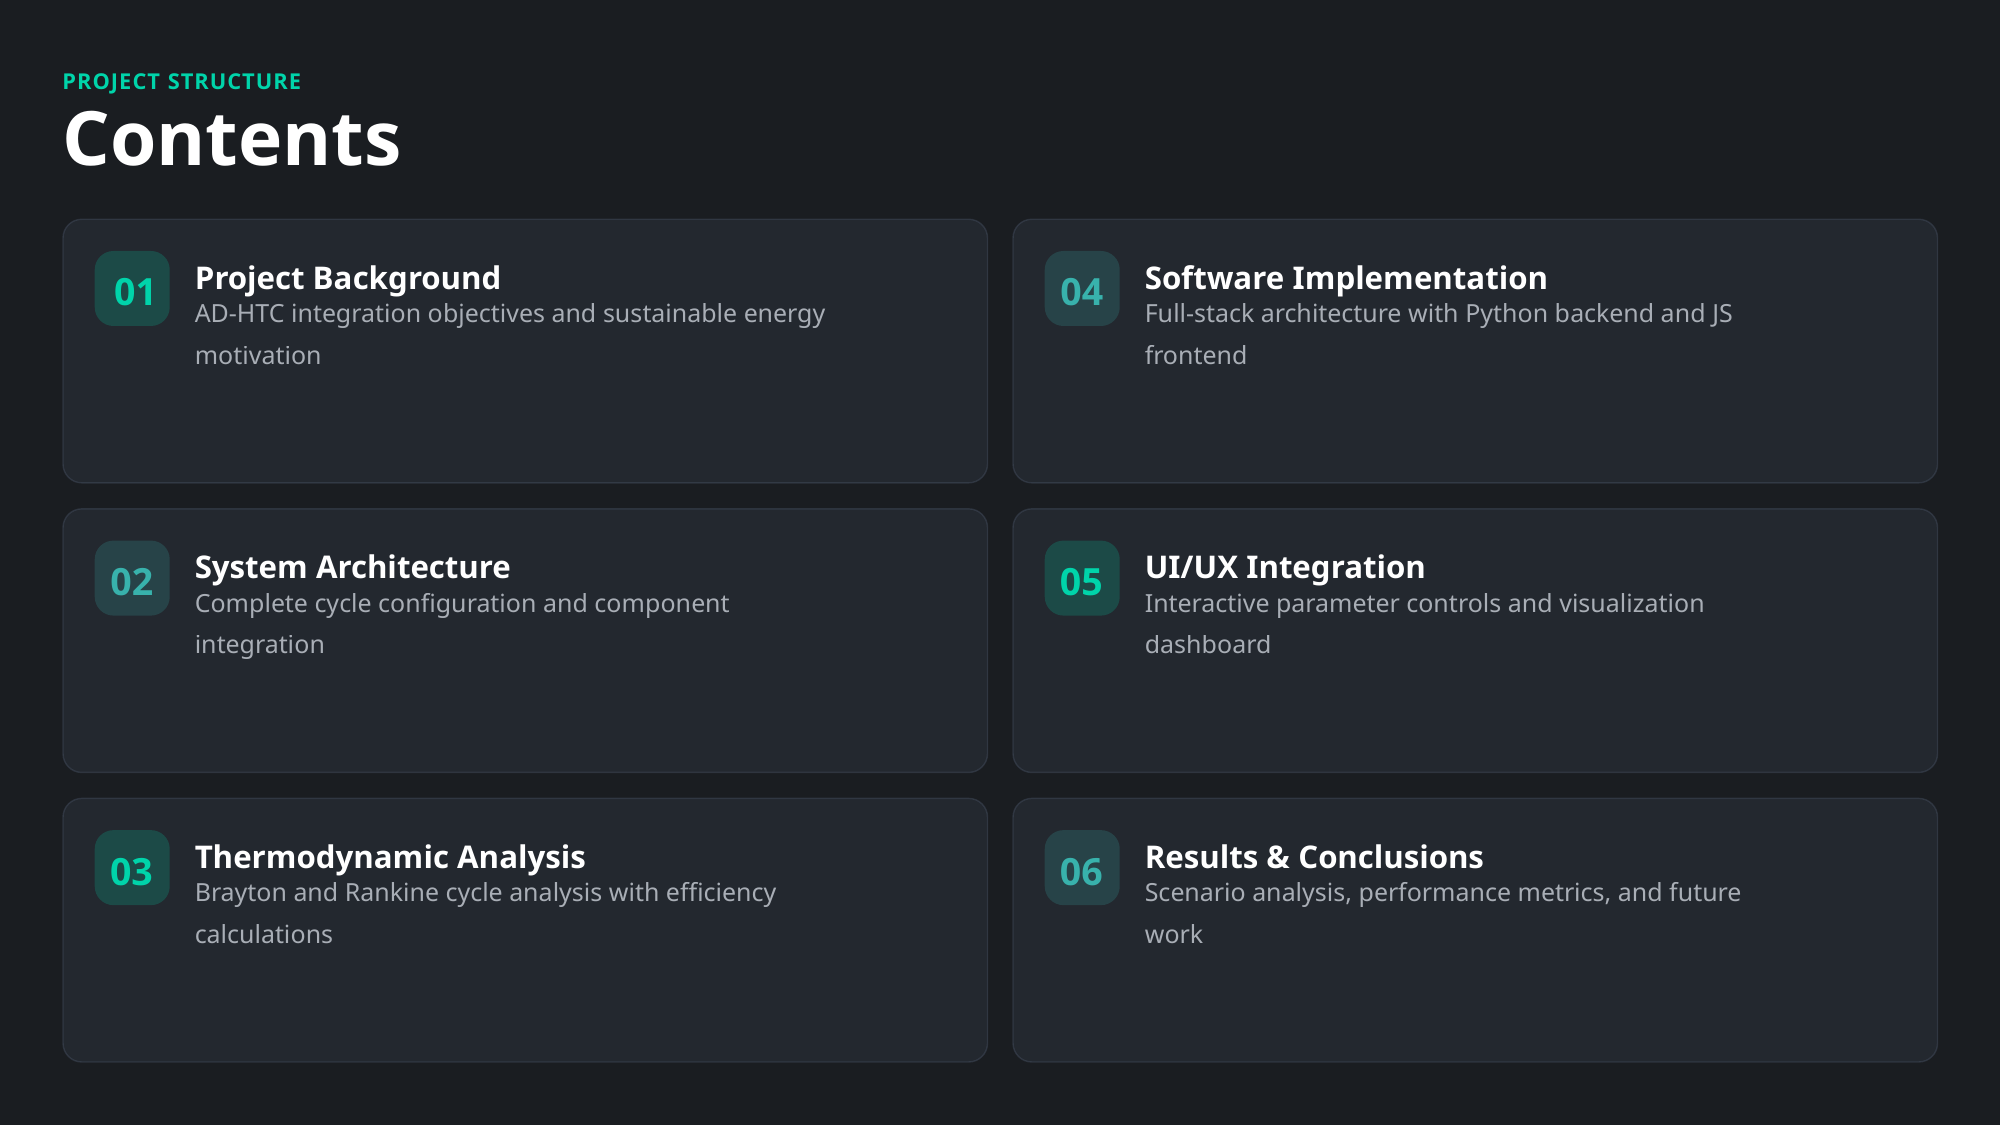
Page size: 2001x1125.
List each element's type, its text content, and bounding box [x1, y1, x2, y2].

text_box PROJECT STRUCTURE [62, 62, 1949, 94]
text_box Software Implementation [1144, 251, 1808, 295]
text_box UI/UX Integration [1144, 540, 1794, 585]
text_box [94, 830, 169, 906]
text_box [63, 219, 988, 483]
text_box Scenario analysis, performance metrics, and future work [1144, 886, 1765, 927]
text_box AD-HTC integration objectives and sustainable energy motivation [194, 307, 914, 348]
text_box [94, 540, 169, 616]
text_box 01 [114, 263, 169, 314]
text_box [1044, 830, 1119, 906]
text_box Project Background [194, 251, 917, 295]
text_box [1044, 250, 1119, 326]
text_box Brayton and Rankine cycle analysis with efficiency calculations [194, 886, 881, 927]
text_box Results & Conclusions [1144, 830, 1769, 874]
text_box Complete cycle configuration and component integration [194, 596, 823, 638]
text_box Contents [62, 106, 1975, 182]
text_box [1013, 798, 1938, 1062]
text_box Thermodynamic Analysis [194, 830, 884, 874]
text_box Interactive parameter controls and visualization dashboard [1144, 596, 1791, 638]
text_box [63, 798, 988, 1062]
text_box 06 [1059, 842, 1124, 893]
text_box 03 [110, 842, 173, 893]
text_box Full-stack architecture with Python backend and JS frontend [1144, 307, 1805, 348]
text_box [94, 250, 169, 326]
text_box 04 [1060, 263, 1123, 314]
text_box System Architecture [194, 540, 826, 585]
text_box [1013, 508, 1938, 773]
text_box 05 [1059, 553, 1123, 604]
text_box [1013, 219, 1938, 483]
text_box [63, 508, 988, 773]
text_box 02 [110, 553, 173, 604]
text_box [1044, 540, 1119, 616]
